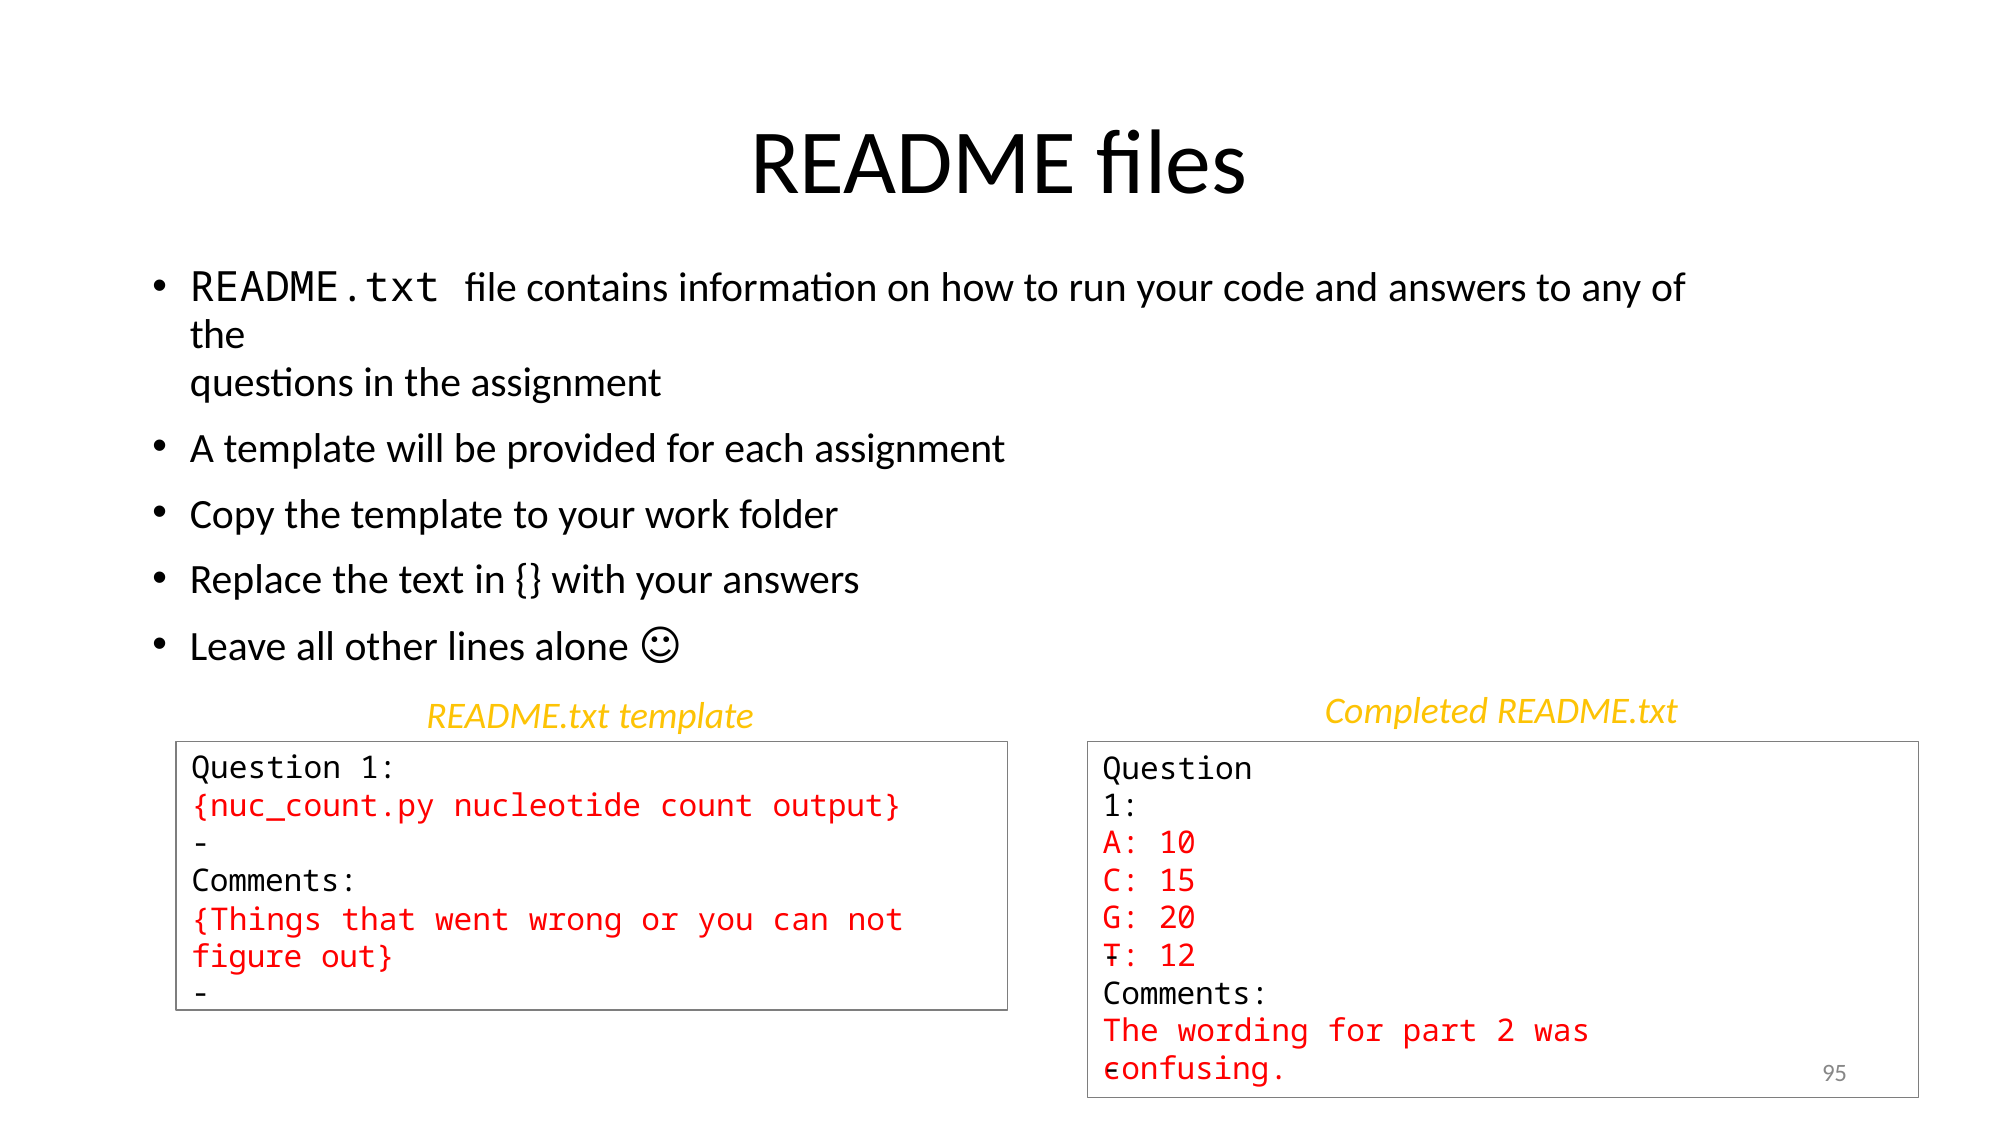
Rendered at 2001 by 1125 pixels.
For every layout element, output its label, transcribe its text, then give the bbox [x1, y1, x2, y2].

text_box - [1102, 1045, 1120, 1086]
text_box Comments: The wording for part 2 was confusing. [1102, 970, 1739, 1086]
text_box Question 1: A: 10 C: 15 G: 20 T: 12 [1102, 745, 1292, 970]
text_box README.txt template [424, 689, 760, 737]
text_box - [1102, 933, 1120, 970]
text_box Completed README.txt [1322, 683, 1685, 731]
text_box Question 1: {nuc_count.py nucleotide count output} - Comments: {Things that went wrong or you can not figure out} - [176, 741, 1008, 1011]
title README files [747, 100, 1252, 260]
text_box [1087, 741, 1919, 1098]
text_box README.txt file contains information on how to run your code and answers to any of the questions in the assignment A template will be provided for each assignment Copy the template to your work folder Replace the text in {} with your answers Leave all other lines alone ☺ [150, 260, 1723, 669]
